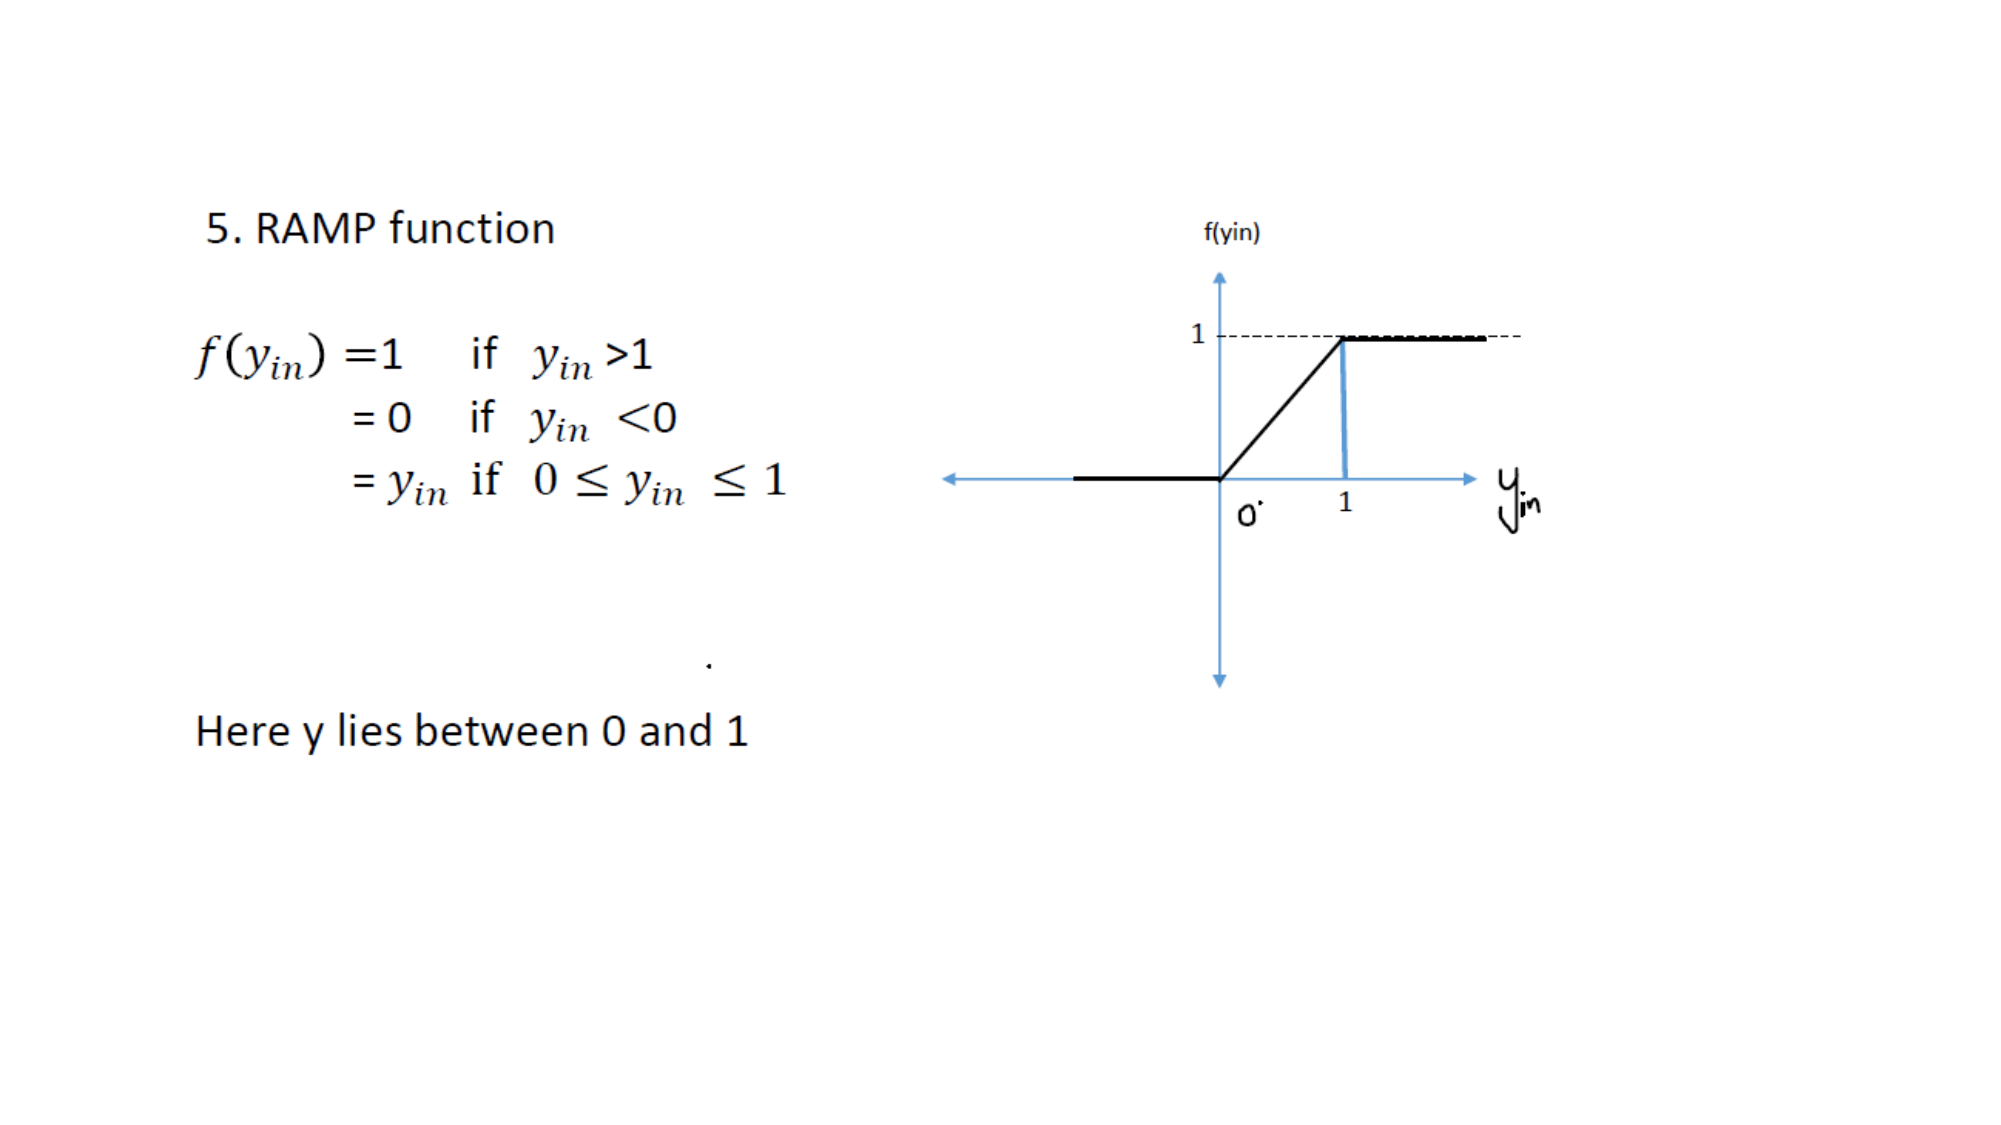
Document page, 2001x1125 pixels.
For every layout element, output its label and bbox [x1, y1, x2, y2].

picture [99, 89, 1615, 896]
